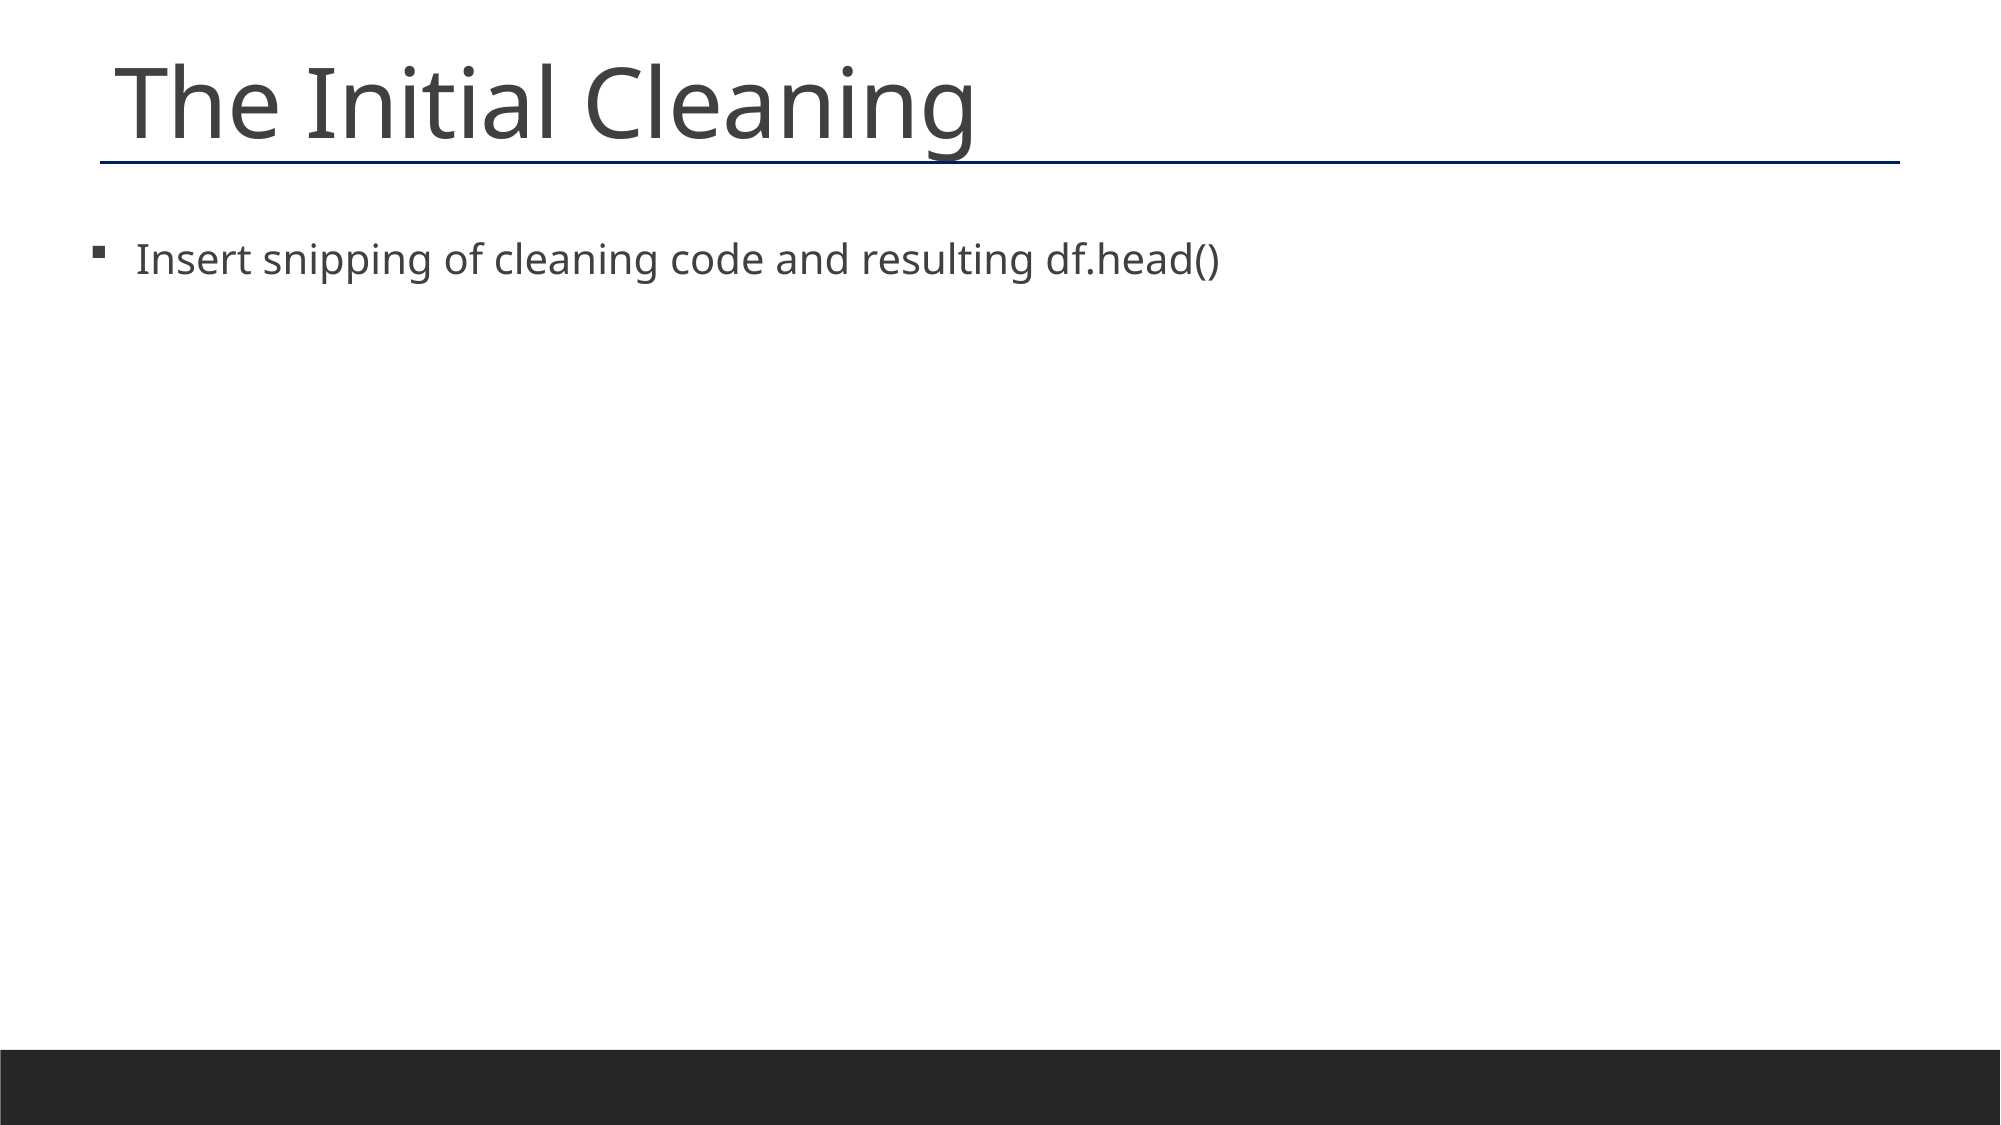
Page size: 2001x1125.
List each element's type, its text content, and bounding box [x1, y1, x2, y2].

text_box The Initial Cleaning [99, 46, 1750, 161]
text_box Insert snipping of cleaning code and resulting df.head() [26, 162, 1927, 866]
